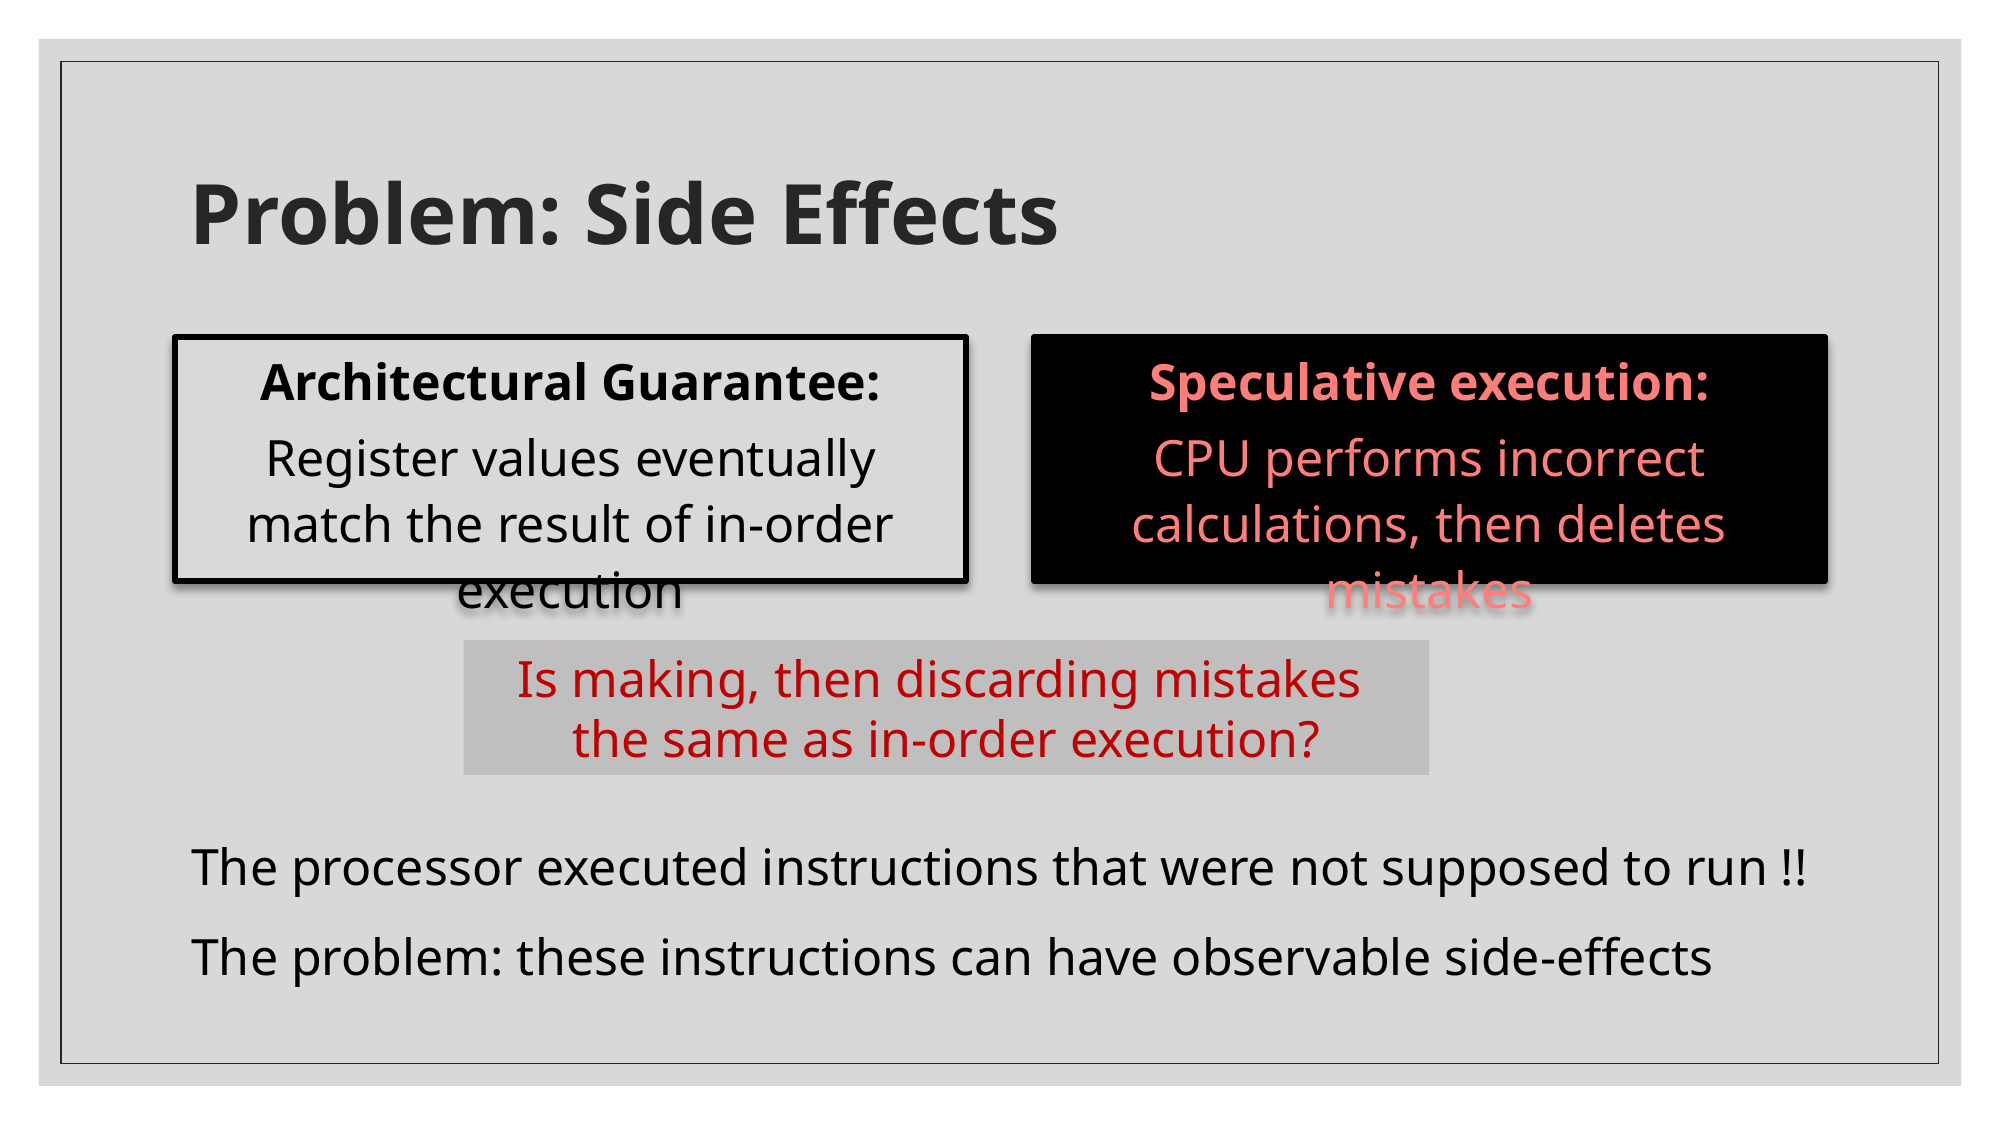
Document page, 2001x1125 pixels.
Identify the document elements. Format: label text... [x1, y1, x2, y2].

text_box Speculative execution: CPU performs incorrect calculations, then deletes mistakes [1034, 337, 1825, 581]
text_box The processor executed instructions that were not supposed to run !! The problem: these instructions can have observable side-effects [176, 797, 1824, 993]
text_box Is making, then discarding mistakes the same as in-order execution? [463, 640, 1430, 775]
text_box Architectural Guarantee: Register values eventually match the result of in-order execution [174, 337, 966, 581]
title Problem: Side Effects [174, 105, 1825, 331]
